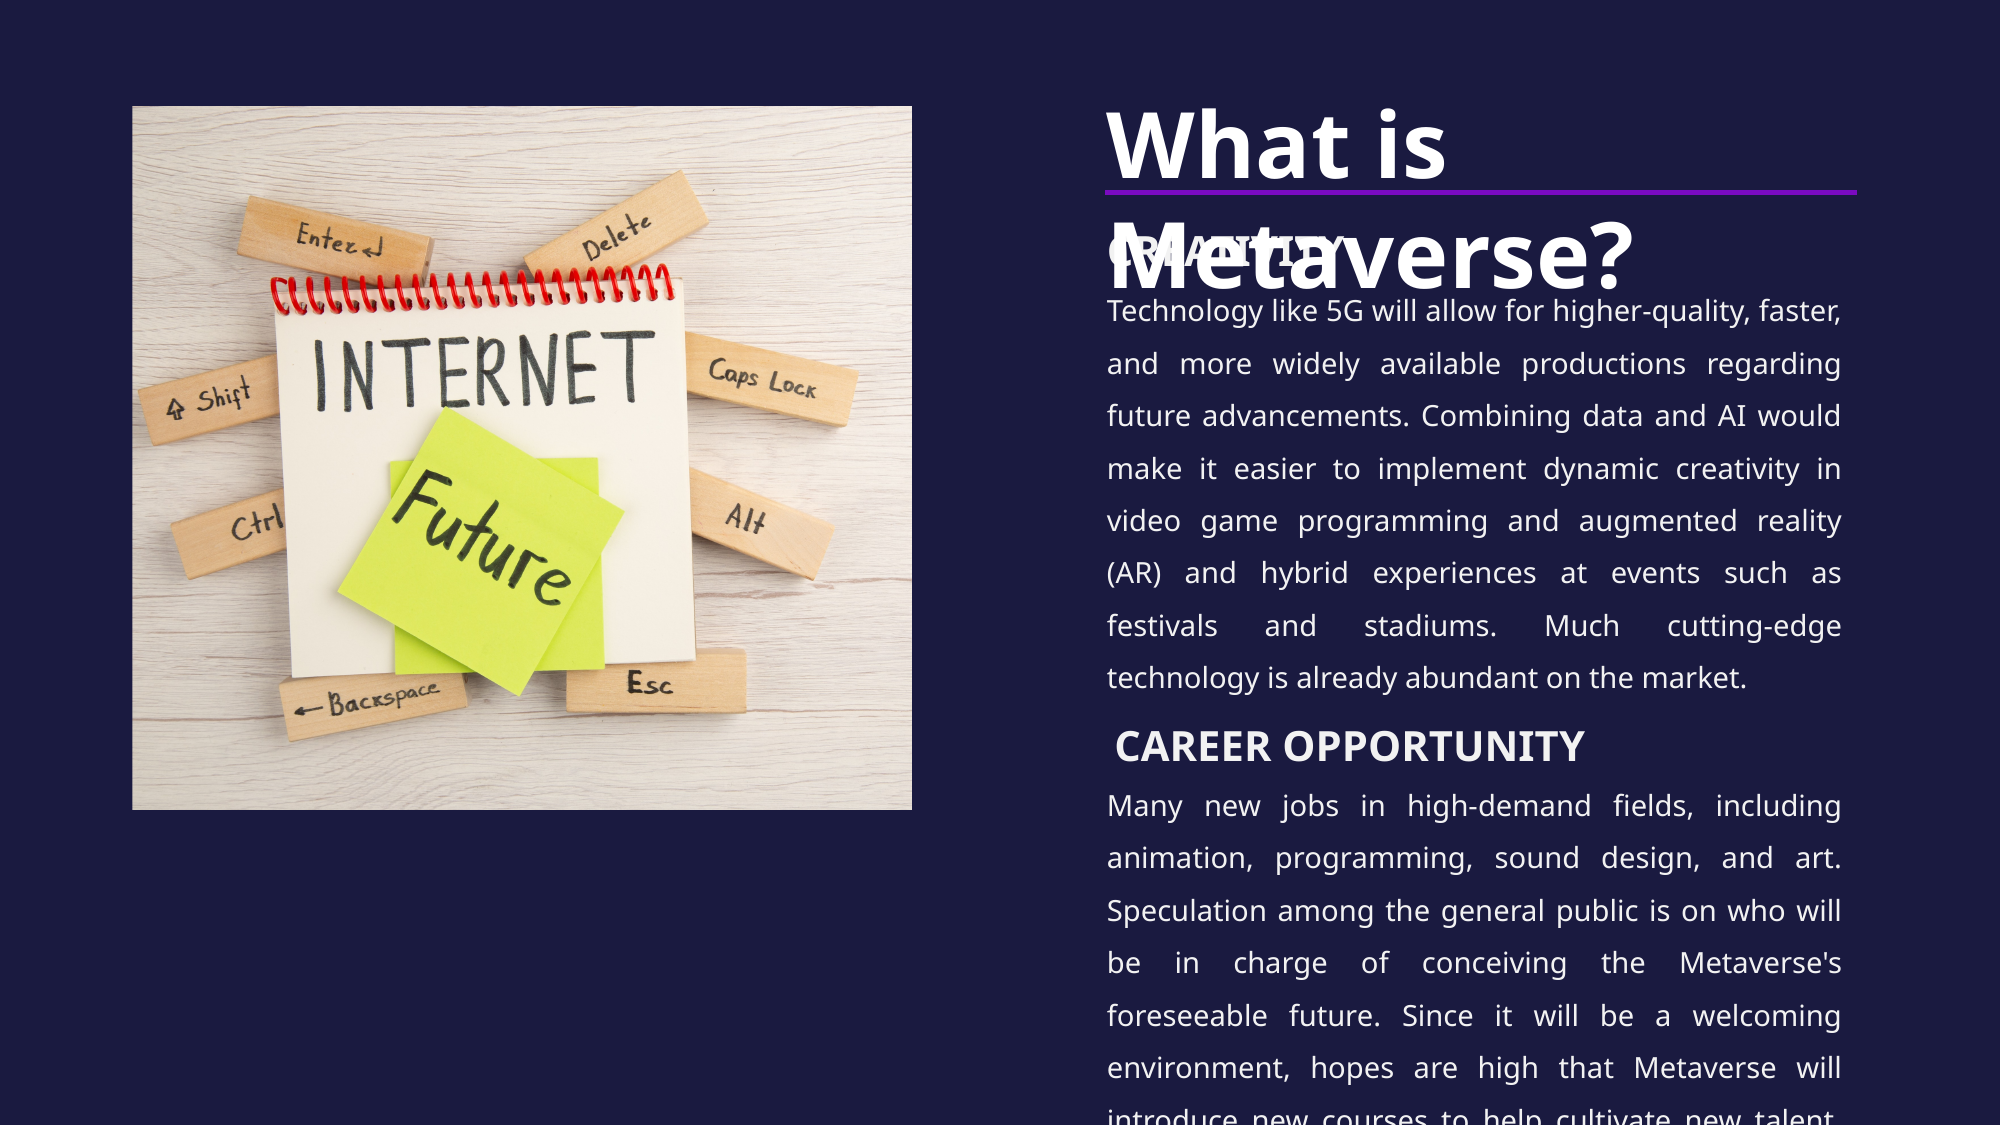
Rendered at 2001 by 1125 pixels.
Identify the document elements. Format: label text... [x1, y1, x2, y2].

text_box CREATIVITY Technology like 5G will allow for higher-quality, faster, and more widely available productions regarding future advancements. Combining data and AI would make it easier to implement dynamic creativity in video game programming and augmented reality (AR) and hybrid experiences at events such as festivals and stadiums. Much cutting-edge technology is already abundant on the market. CAREER OPPORTUNITY Many new jobs in high-demand fields, including animation, programming, sound design, and art. Speculation among the general public is on who will be in charge of conceiving the Metaverse's foreseeable future. Since it will be a welcoming environment, hopes are high that Metaverse will introduce new courses to help cultivate new talent. However, it will be some time until things begin to get going. [1092, 315, 1858, 1125]
picture [132, 106, 912, 810]
text_box What is Metaverse? [1092, 79, 1934, 315]
